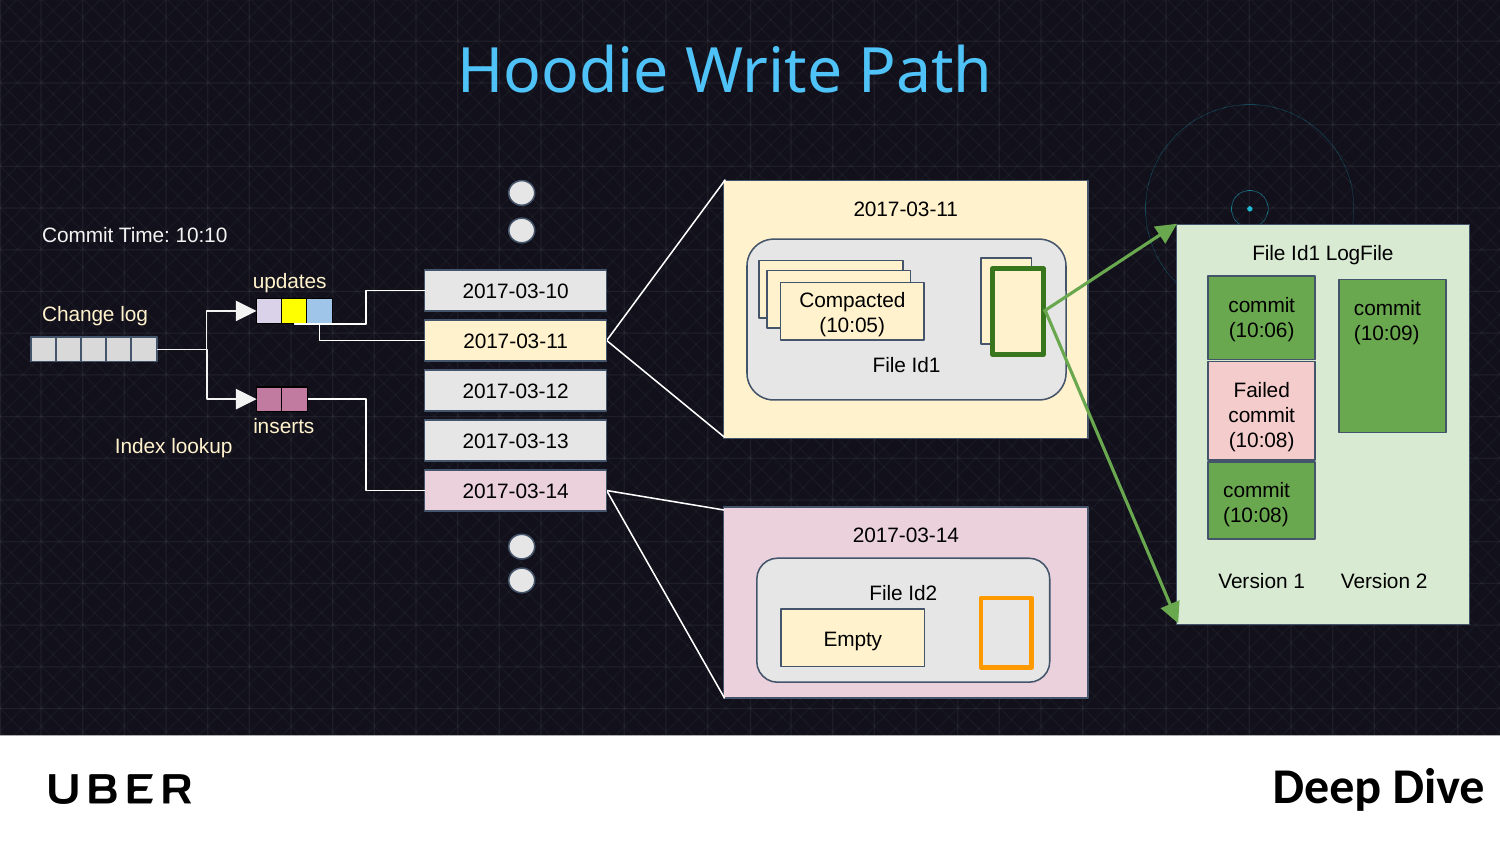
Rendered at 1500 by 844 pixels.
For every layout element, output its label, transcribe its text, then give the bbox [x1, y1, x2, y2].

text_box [26, 285, 151, 362]
text_box Hoodie Write Path [123, 15, 1327, 99]
text_box Version 2 [1315, 552, 1453, 609]
picture [20, 745, 220, 833]
text_box Deep Dive [954, 738, 1500, 844]
text_box Index lookup [99, 417, 265, 464]
text_box File Id1 [746, 239, 1040, 400]
text_box Failed commit (10:08) [1208, 361, 1316, 460]
text_box [992, 268, 1040, 355]
text_box [980, 597, 1032, 668]
text_box 2017-03-14 [730, 506, 1088, 699]
text_box Commit Time: 10:10 [26, 206, 246, 253]
text_box Version 1 [1192, 552, 1315, 609]
picture [0, 0, 1500, 735]
text_box commit (10:09) [1338, 279, 1447, 433]
text_box 2017-03-11 [728, 180, 1088, 439]
text_box Empty [781, 608, 925, 667]
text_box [612, 340, 725, 438]
text_box commit (10:08) [1208, 462, 1316, 540]
text_box [980, 258, 1032, 345]
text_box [1045, 311, 1179, 624]
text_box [758, 260, 925, 341]
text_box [156, 252, 289, 434]
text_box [606, 490, 725, 699]
text_box File Id1 LogFile [1179, 224, 1470, 625]
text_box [1043, 223, 1178, 311]
text_box File Id2 [756, 558, 1050, 683]
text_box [294, 180, 607, 594]
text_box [608, 179, 726, 339]
text_box commit (10:06) [1208, 276, 1316, 360]
